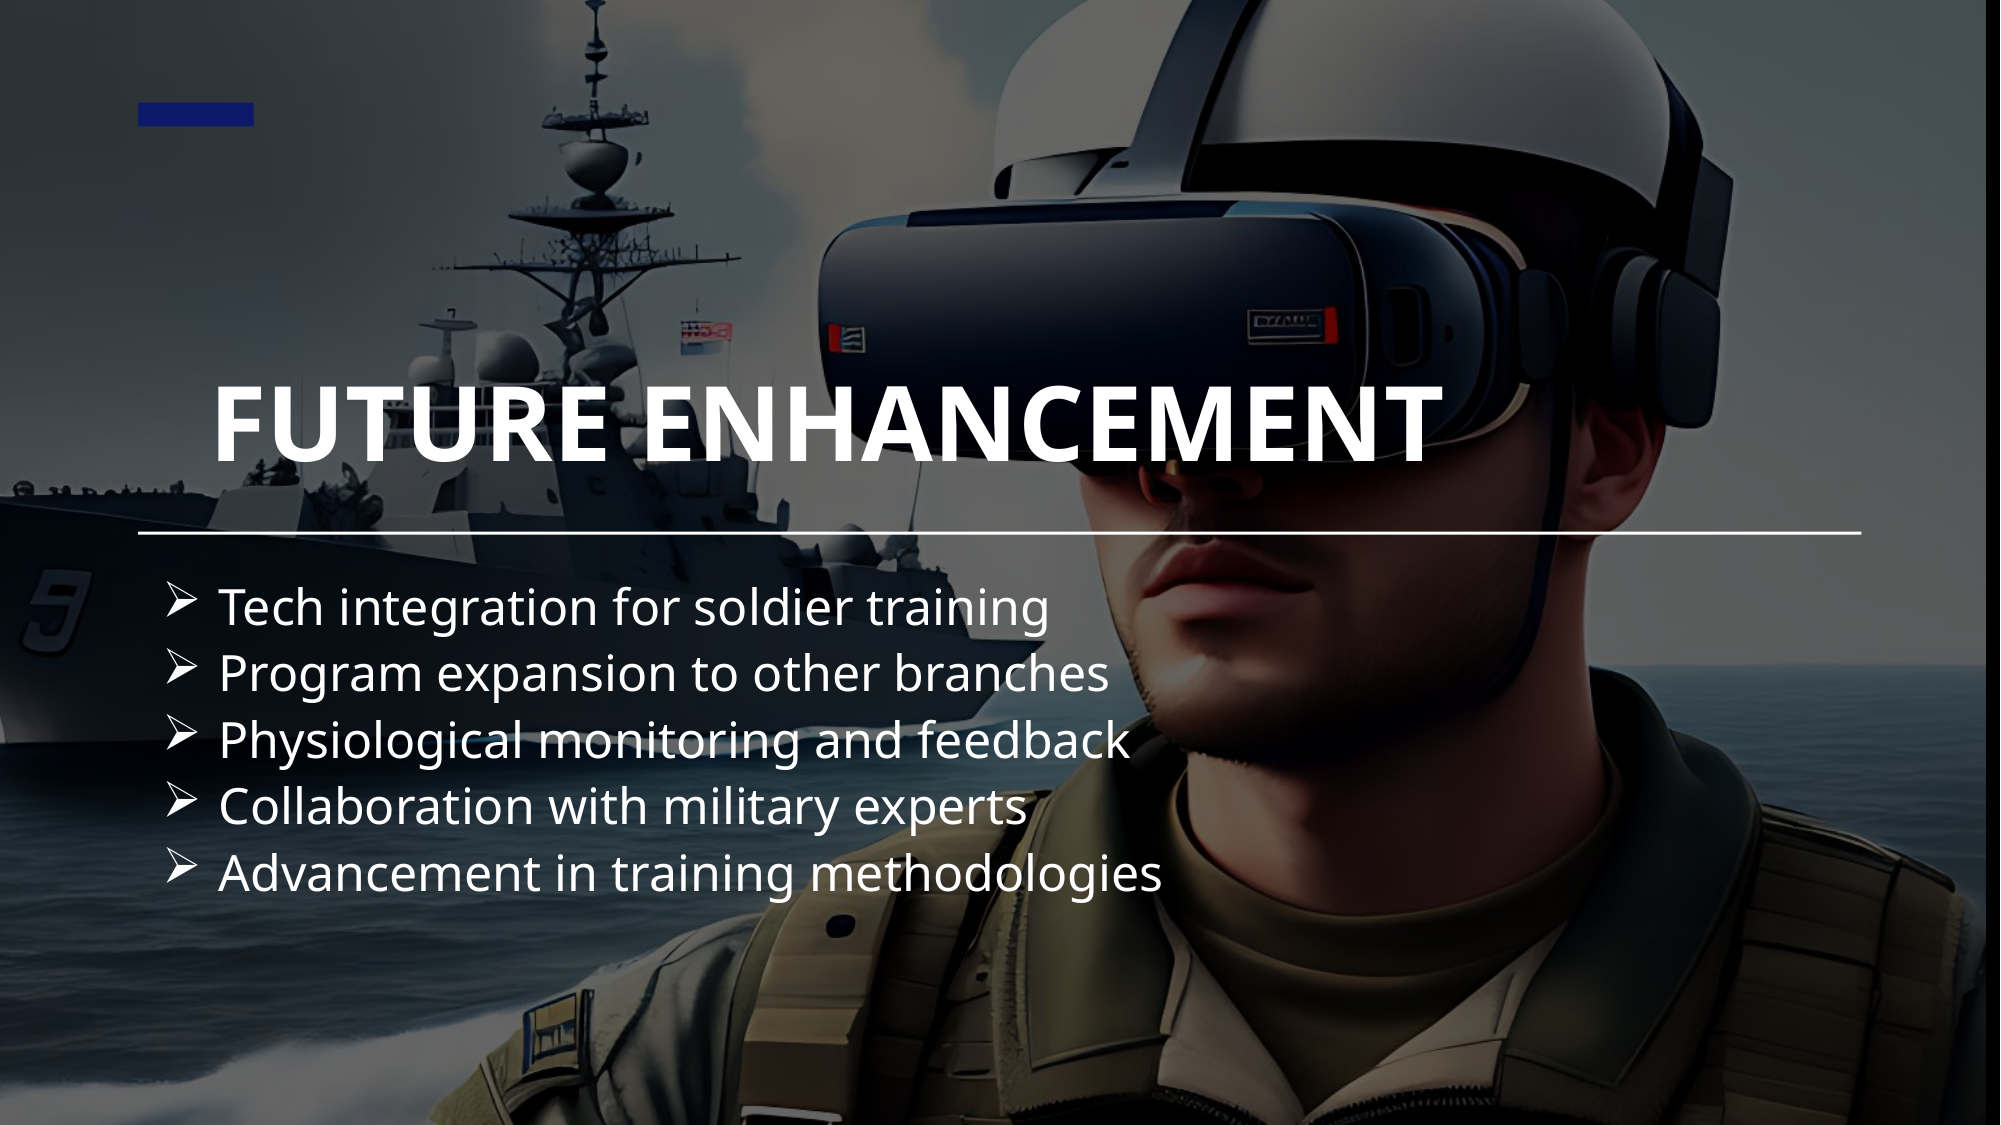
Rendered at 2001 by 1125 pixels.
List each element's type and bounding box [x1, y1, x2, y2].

picture [0, 0, 1986, 1125]
text_box [1986, 0, 2000, 1125]
